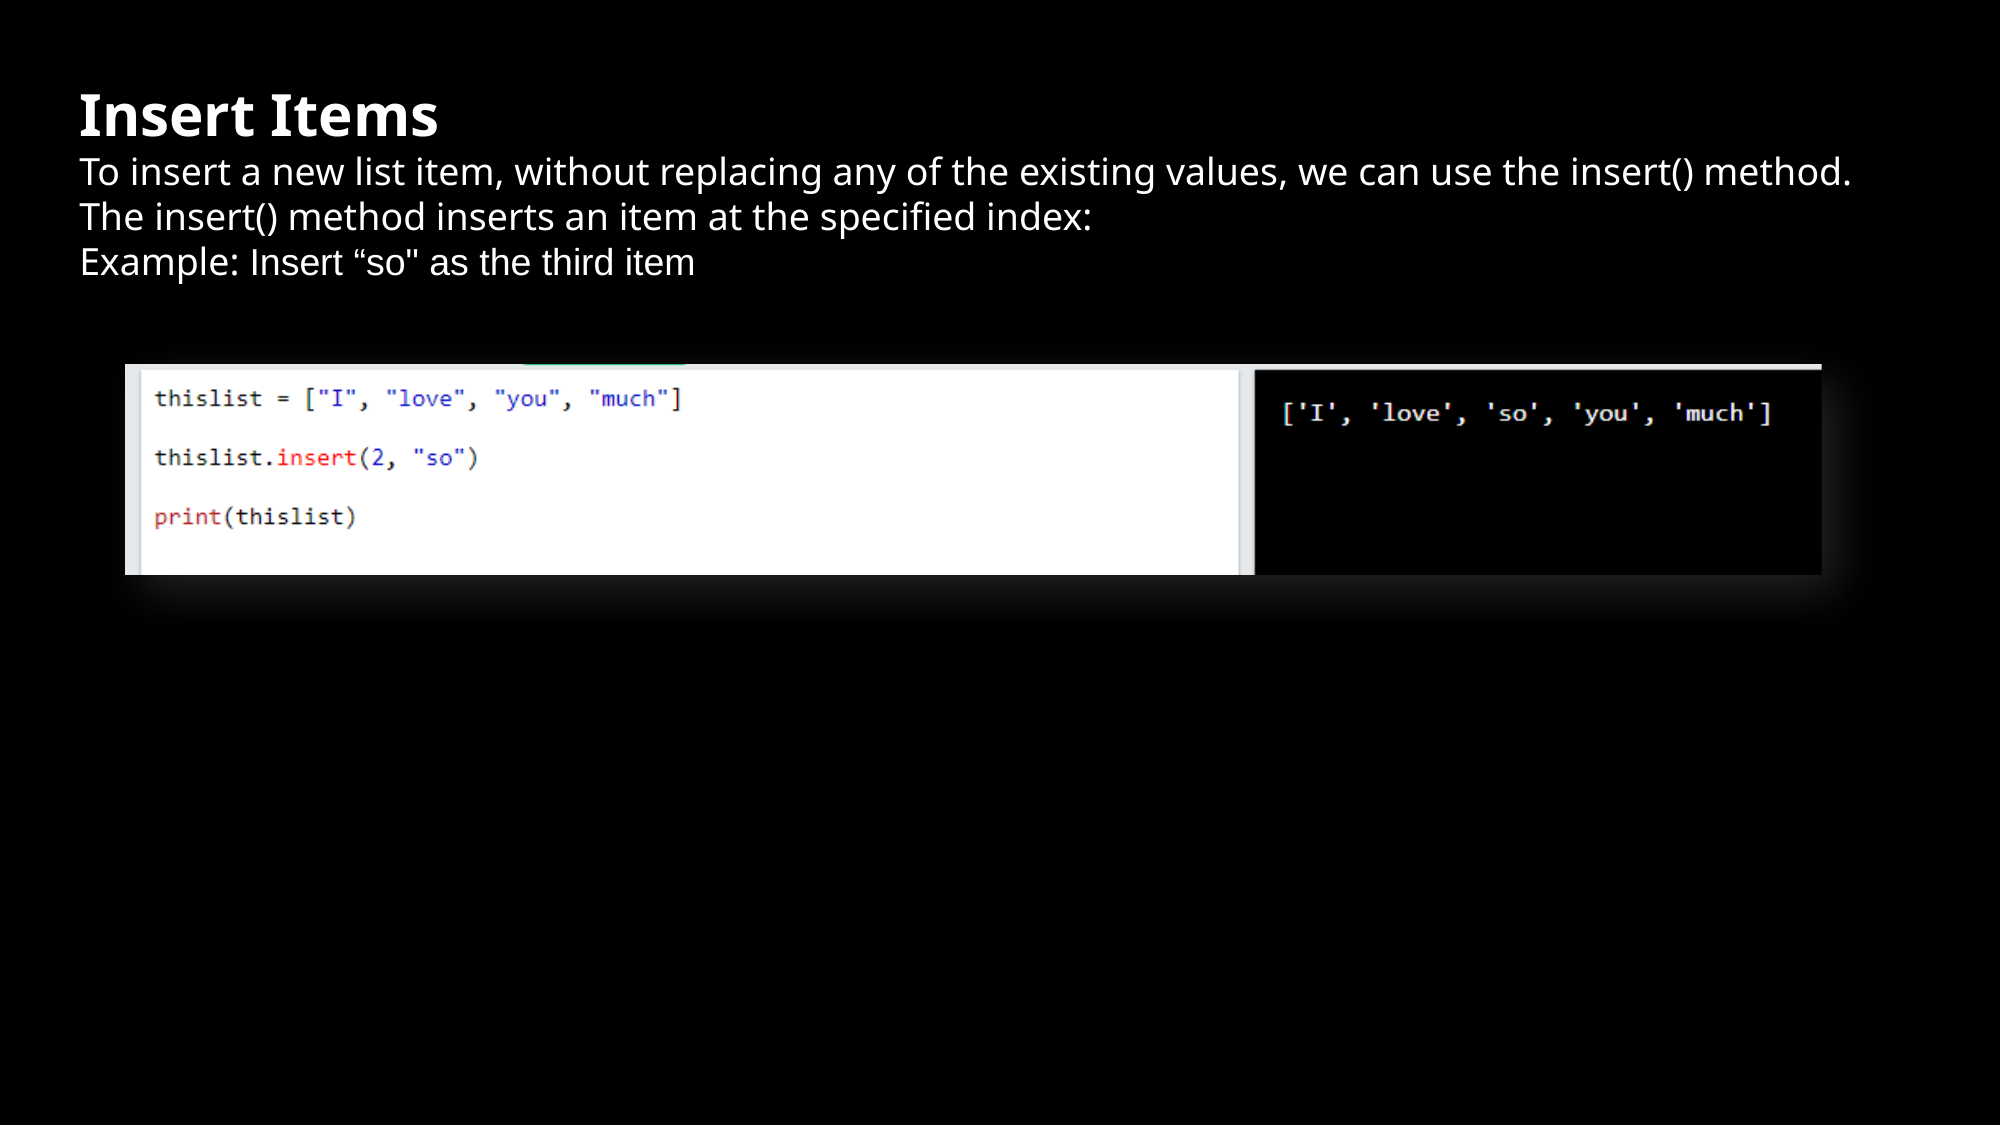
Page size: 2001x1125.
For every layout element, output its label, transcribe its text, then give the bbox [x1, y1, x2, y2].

picture [124, 364, 1822, 575]
text_box Insert Items To insert a new list item, without replacing any of the existing values, we can use the insert() method. The insert() method inserts an item at the specified index: Example: Insert “so" as the third item [79, 65, 1905, 341]
